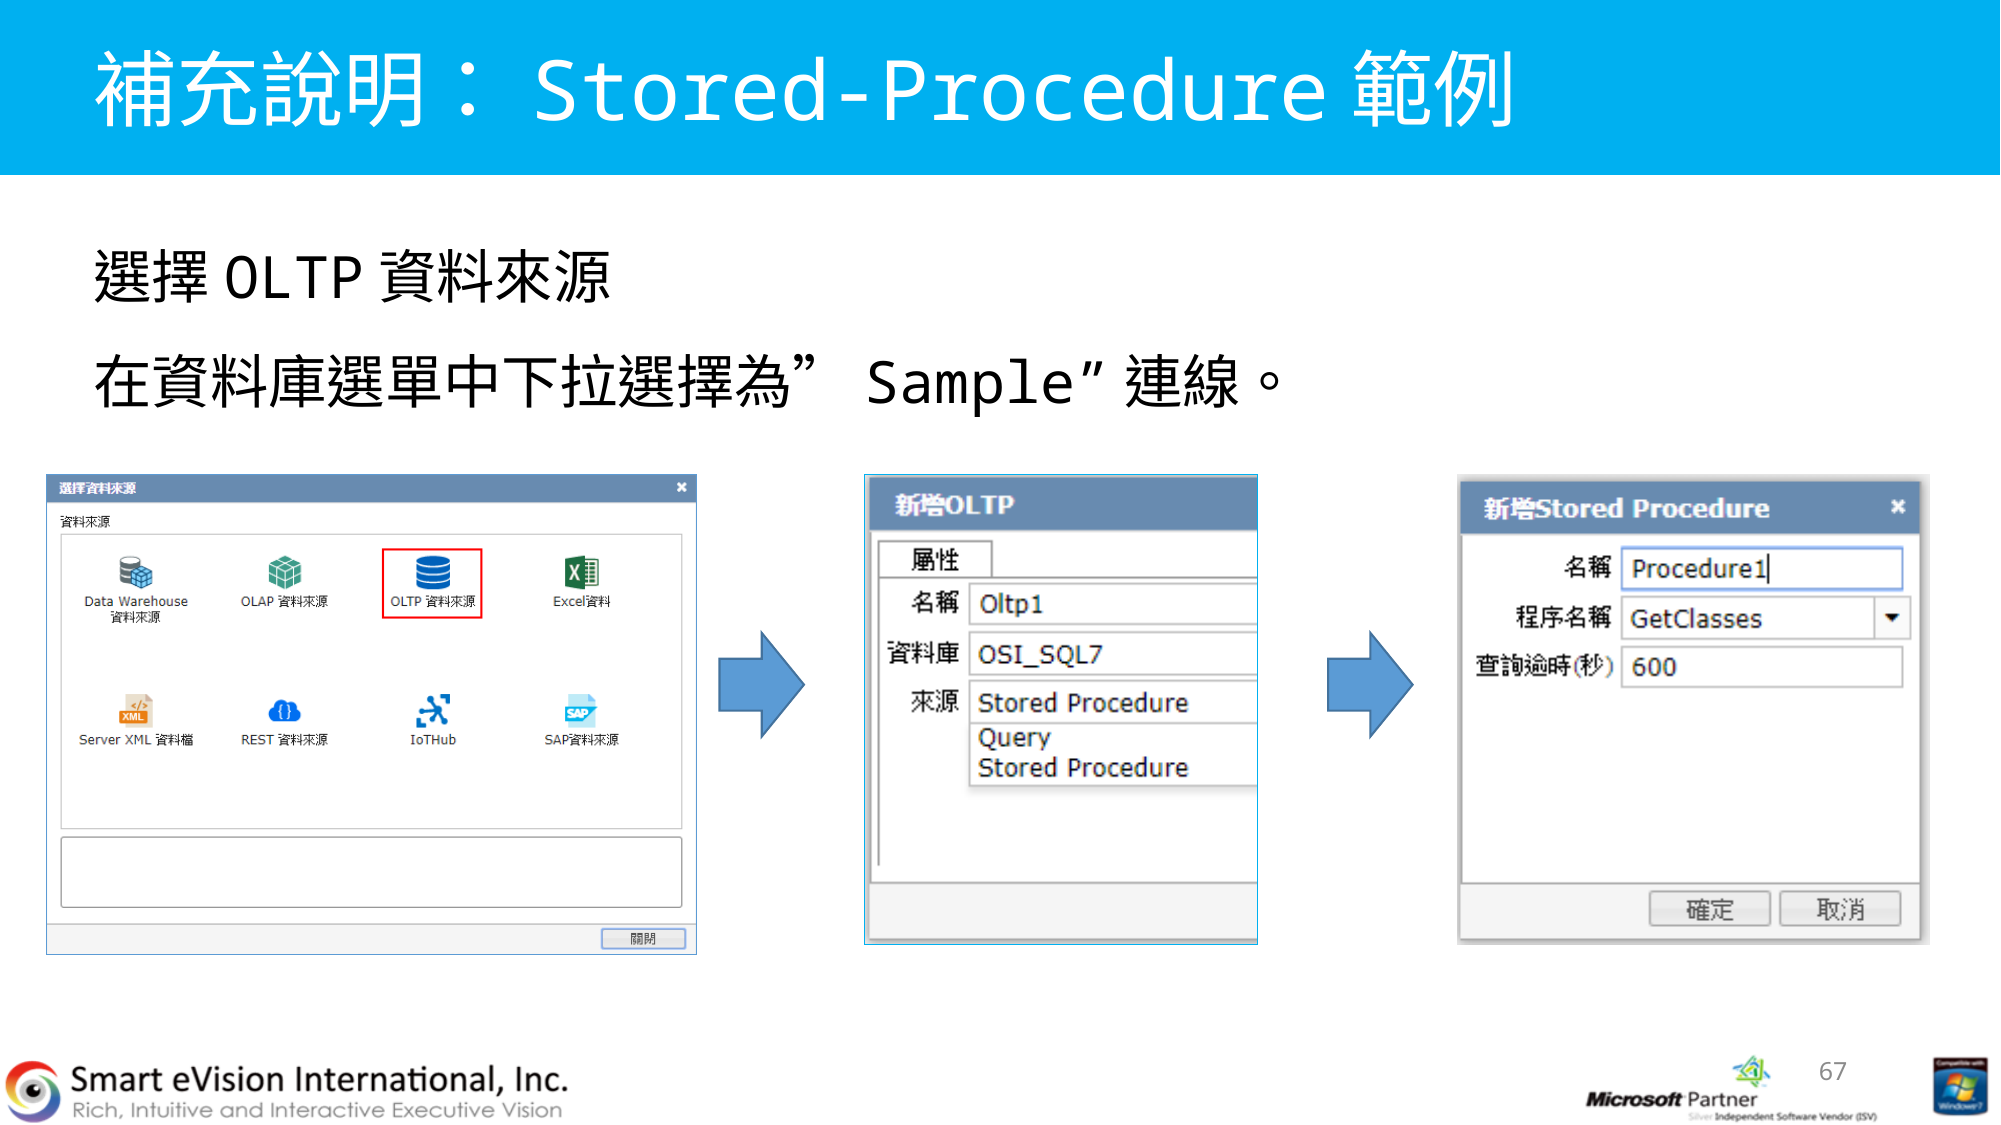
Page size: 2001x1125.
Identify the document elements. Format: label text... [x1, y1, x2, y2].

picture [866, 476, 1256, 943]
slide_number 67 [1325, 1042, 1863, 1103]
list 選擇OLTP資料來源 在資料庫選單中下拉選擇為”Sample”連線。 [78, 198, 1843, 990]
text_box [718, 629, 806, 740]
title 補充說明：Stored-Procedure範例 [78, 29, 1843, 145]
picture [1457, 474, 1930, 945]
text_box [1327, 629, 1414, 740]
picture [46, 474, 697, 955]
